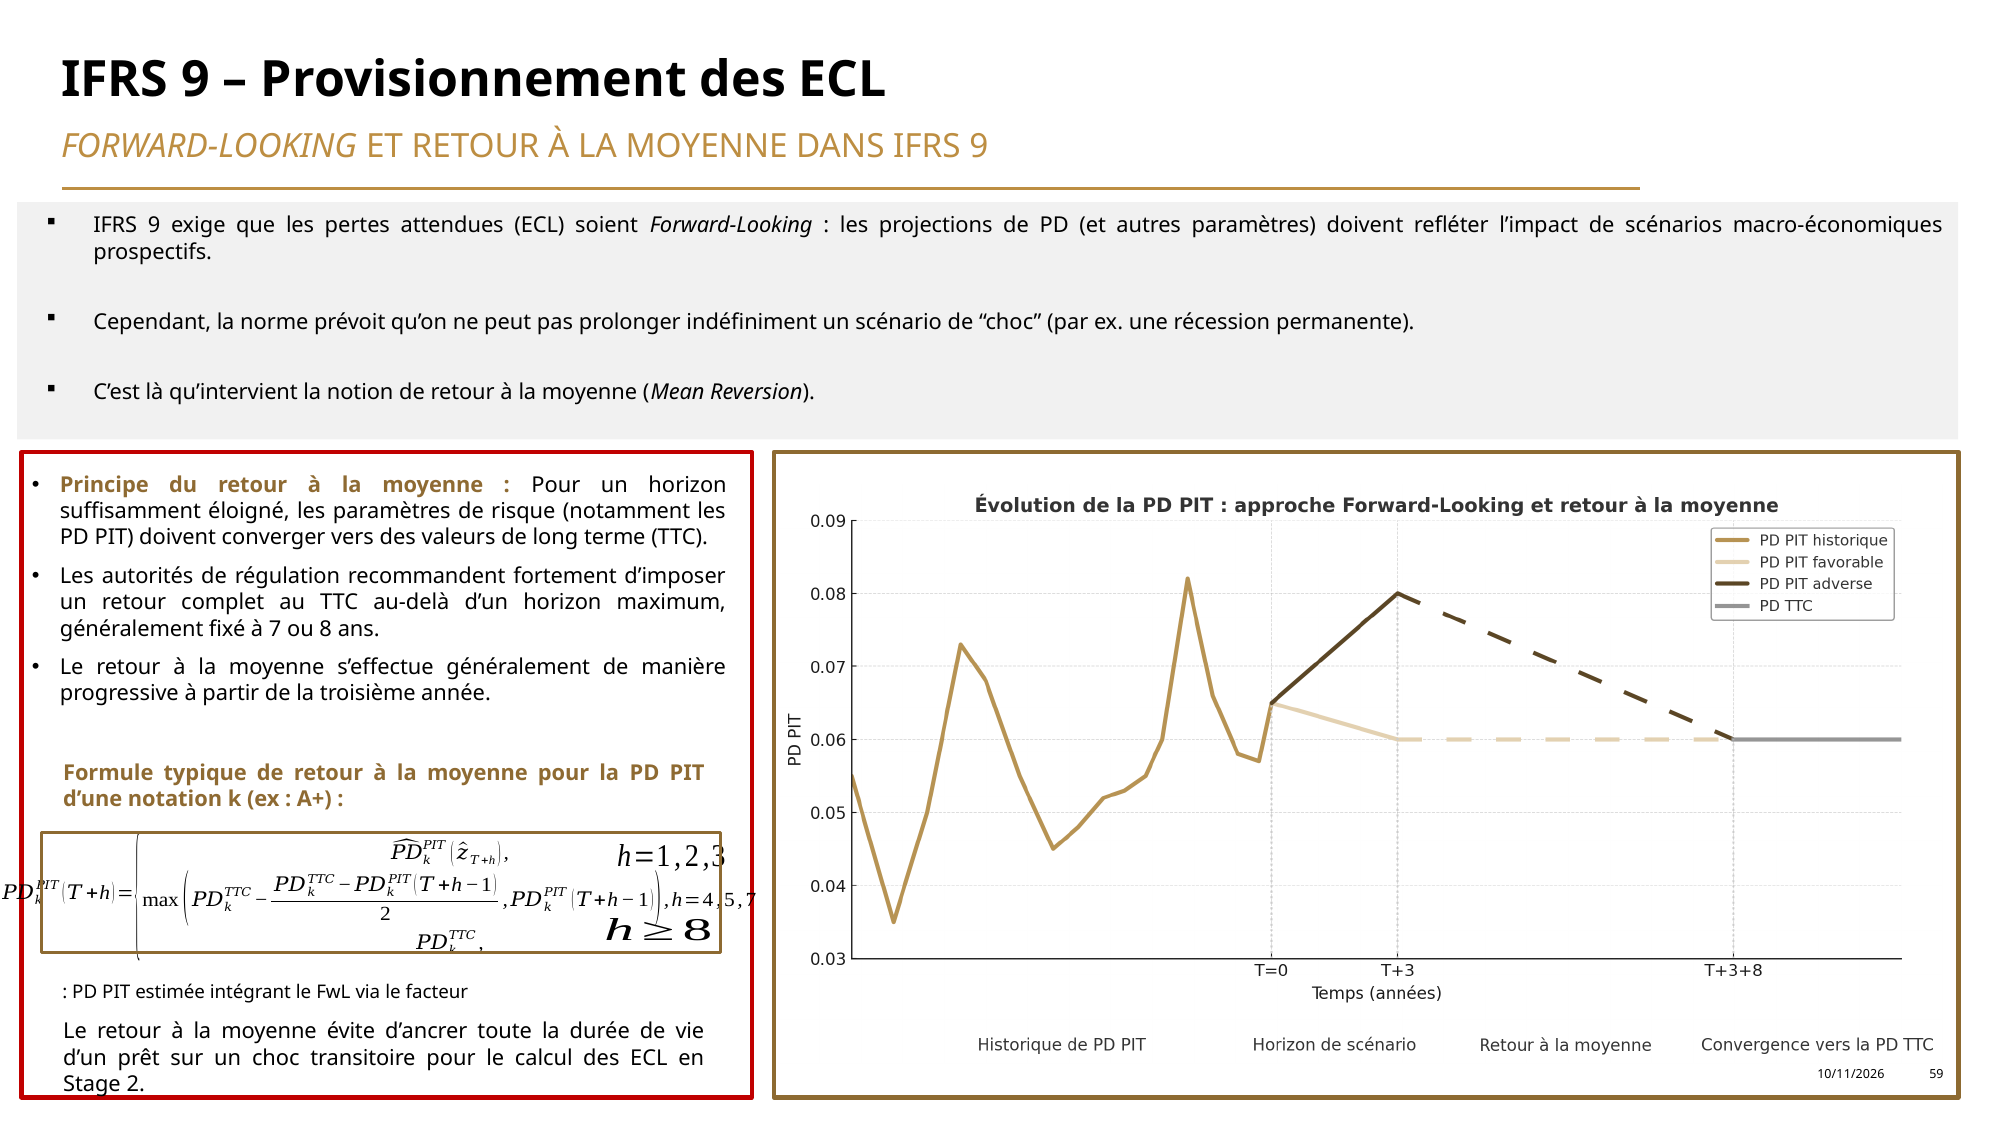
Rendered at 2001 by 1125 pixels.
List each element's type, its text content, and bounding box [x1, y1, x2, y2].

text_box [21, 1009, 752, 1098]
text_box [743, 925, 752, 931]
picture [778, 484, 1943, 1064]
text_box [774, 452, 1959, 1098]
text_box [41, 832, 721, 953]
text_box [21, 452, 752, 794]
text_box 00% [431, 1098, 501, 1107]
text_box Principe du retour à la moyenne : Pour un horizon suffisamment éloigné, les paramètres de risque (notamment les PD PIT) doivent converger vers des valeurs de long terme (TTC). Les autorités de régulation recommandent fortement d’imposer un retour complet au TTC au-delà d’un horizon maximum, généralement fixé à 7 ou 8 ans. Le retour à la moyenne s’effectue généralement de manière progressive à partir de la troisième année. [17, 462, 743, 1086]
text_box IFRS 9 exige que les pertes attendues (ECL) soient Forward-Looking : les projections de PD (et autres paramètres) doivent refléter l’impact de scénarios macro-économiques prospectifs. Cependant, la norme prévoit qu’on ne peut pas prolonger indéfiniment un scénario de “choc” (par ex. une récession permanente). C’est là qu’intervient la notion de retour à la moyenne (Mean Reversion). [17, 202, 1959, 440]
title IFRS 9 – Provisionnement des ECL [46, 38, 1641, 113]
text_box Formule typique de retour à la moyenne pour la PD PIT d’une notation k (ex : A+) : Le retour à la moyenne évite d’ancrer toute la durée de vie d’un prêt sur un choc transitoire pour le calcul des ECL en Stage 2. [48, 750, 721, 828]
text_box [20, 1086, 296, 1110]
list Forward-Looking et retour à la moyenne DANS IFRS 9 [46, 116, 1641, 166]
text_box [710, 794, 778, 925]
text_box [276, 931, 778, 1009]
